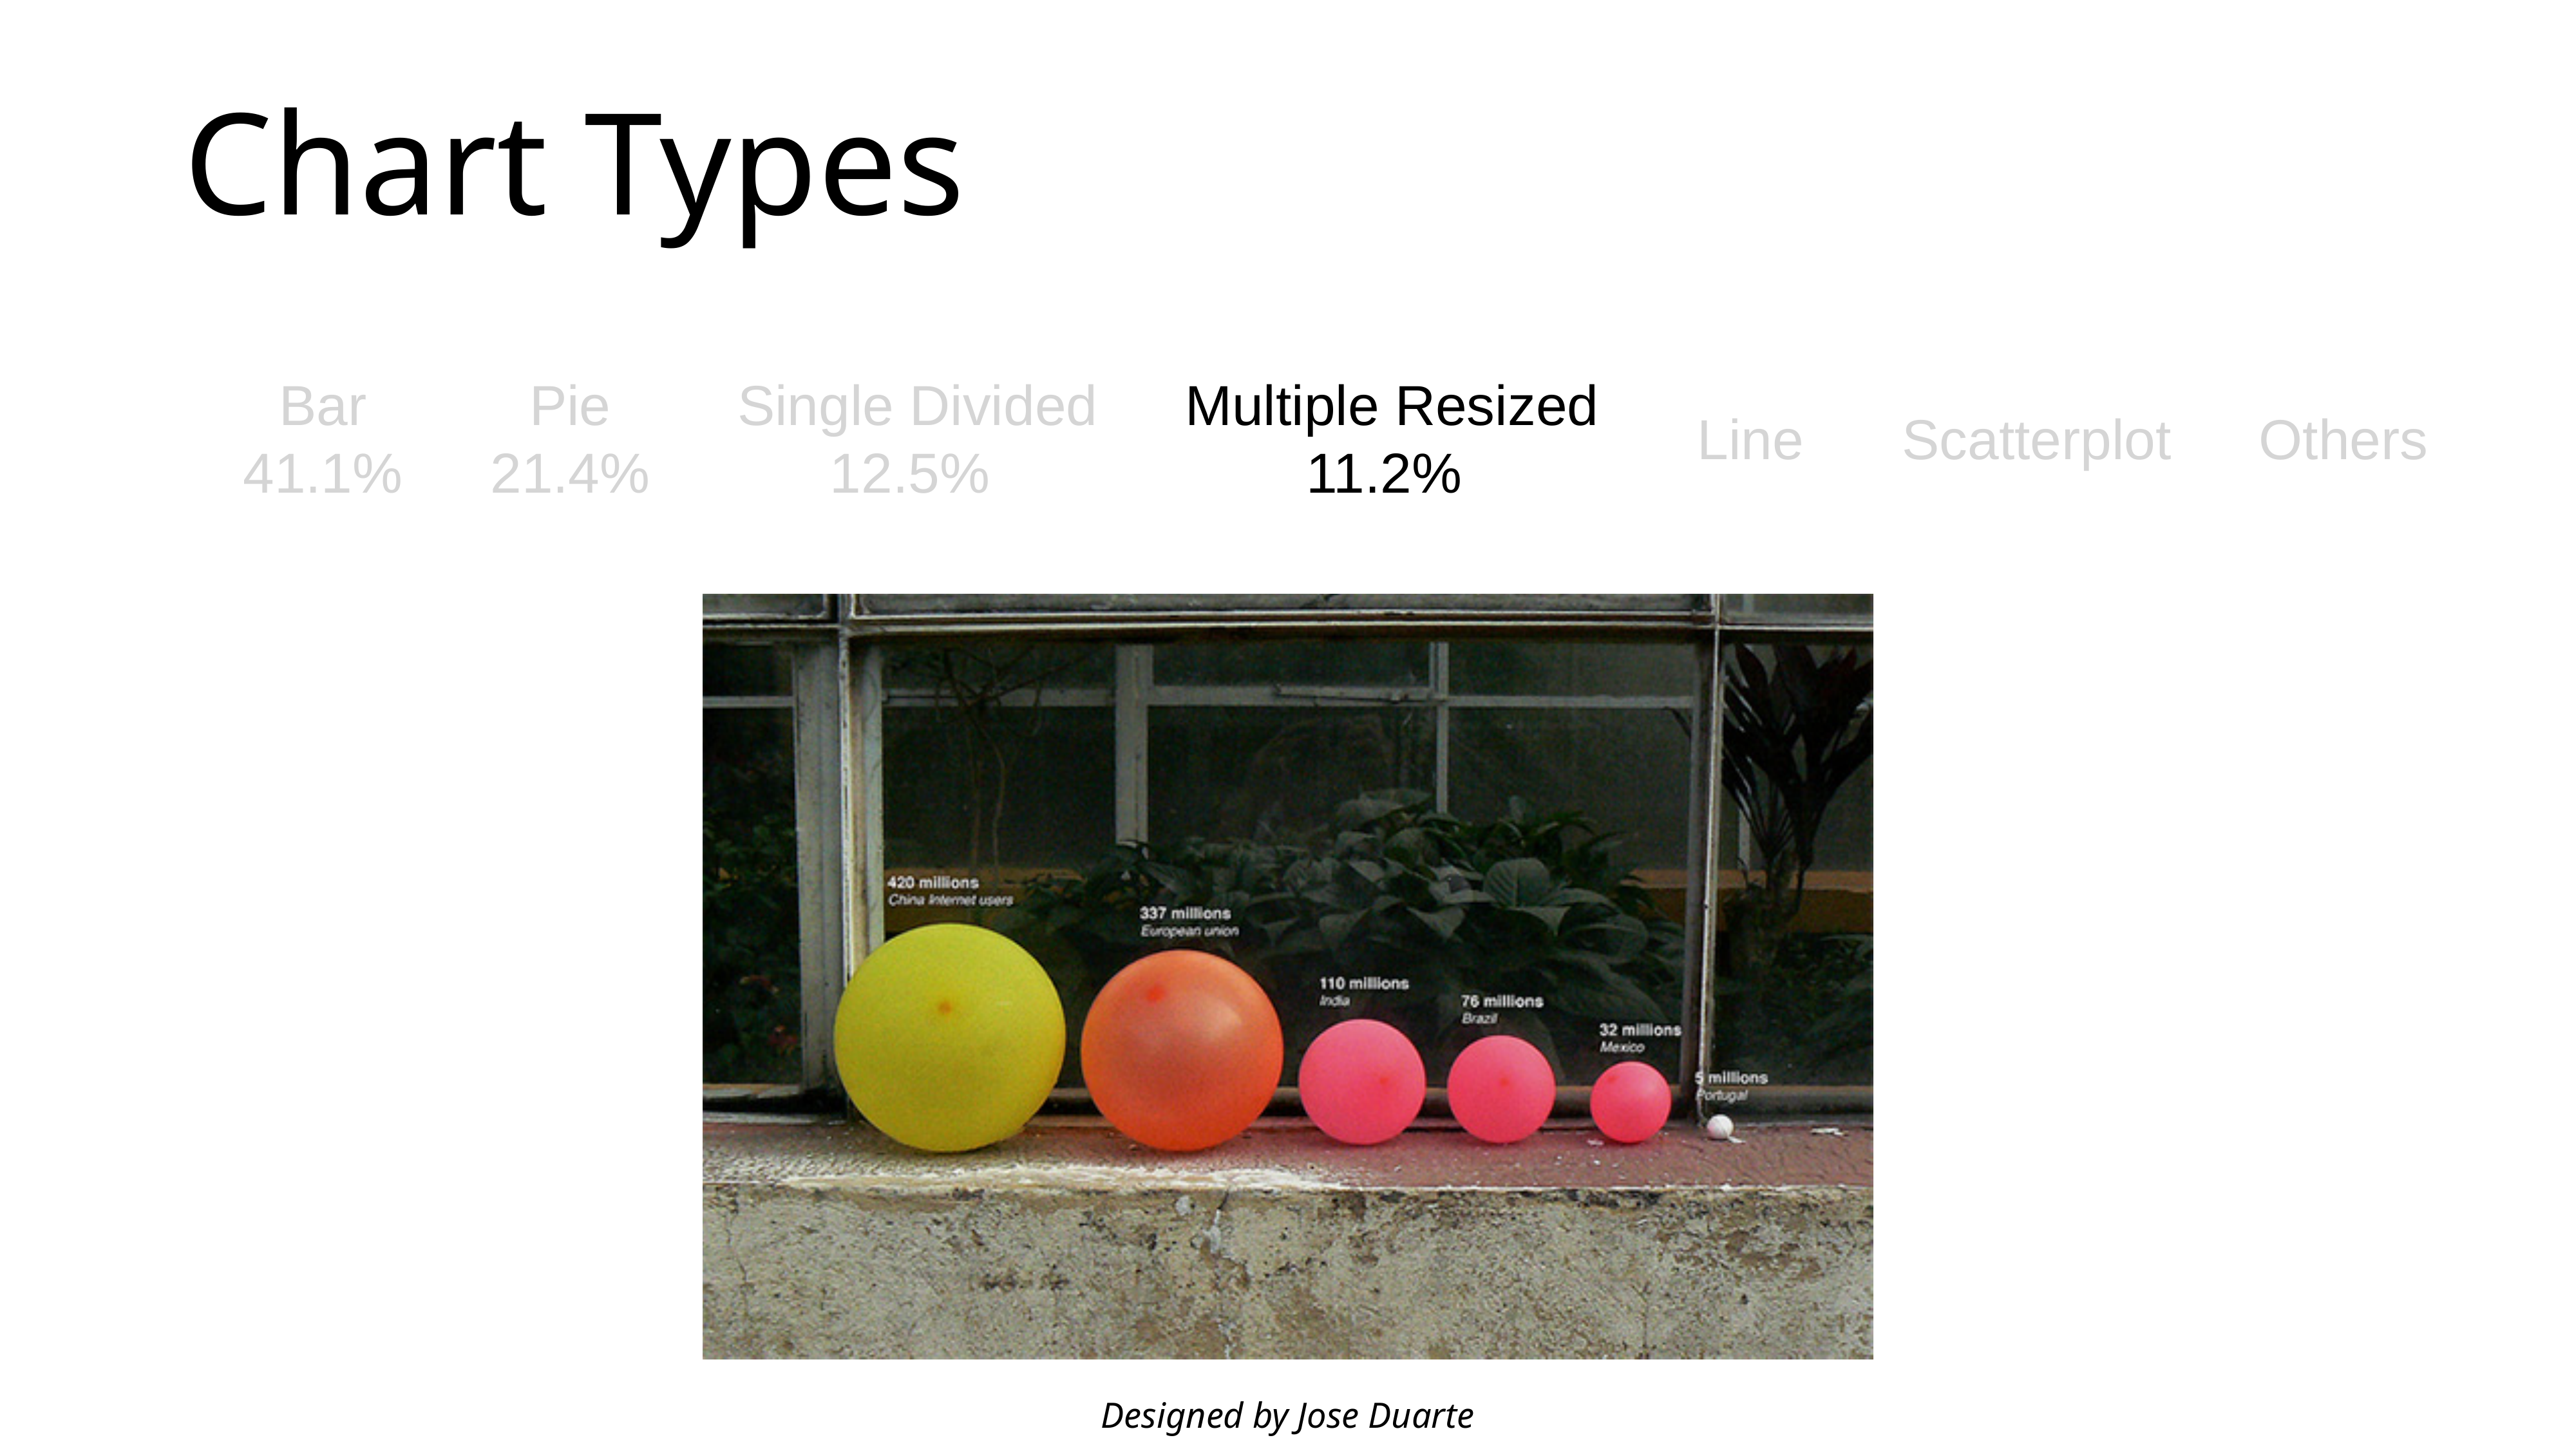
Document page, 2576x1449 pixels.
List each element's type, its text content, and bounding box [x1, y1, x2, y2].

text_box Single Divided 12.5% [732, 363, 1104, 510]
picture [703, 594, 1873, 1359]
text_box Scatterplot [1897, 397, 2177, 476]
text_box Others [2253, 397, 2434, 476]
text_box Bar 41.1% [237, 363, 410, 510]
title Chart Types [178, 37, 2398, 279]
text_box Line [1692, 397, 1810, 476]
text_box Multiple Resized 11.2% [1179, 363, 1605, 510]
text_box Pie 21.4% [484, 363, 656, 510]
text_box Designed by Jose Duarte [1095, 1387, 1481, 1441]
